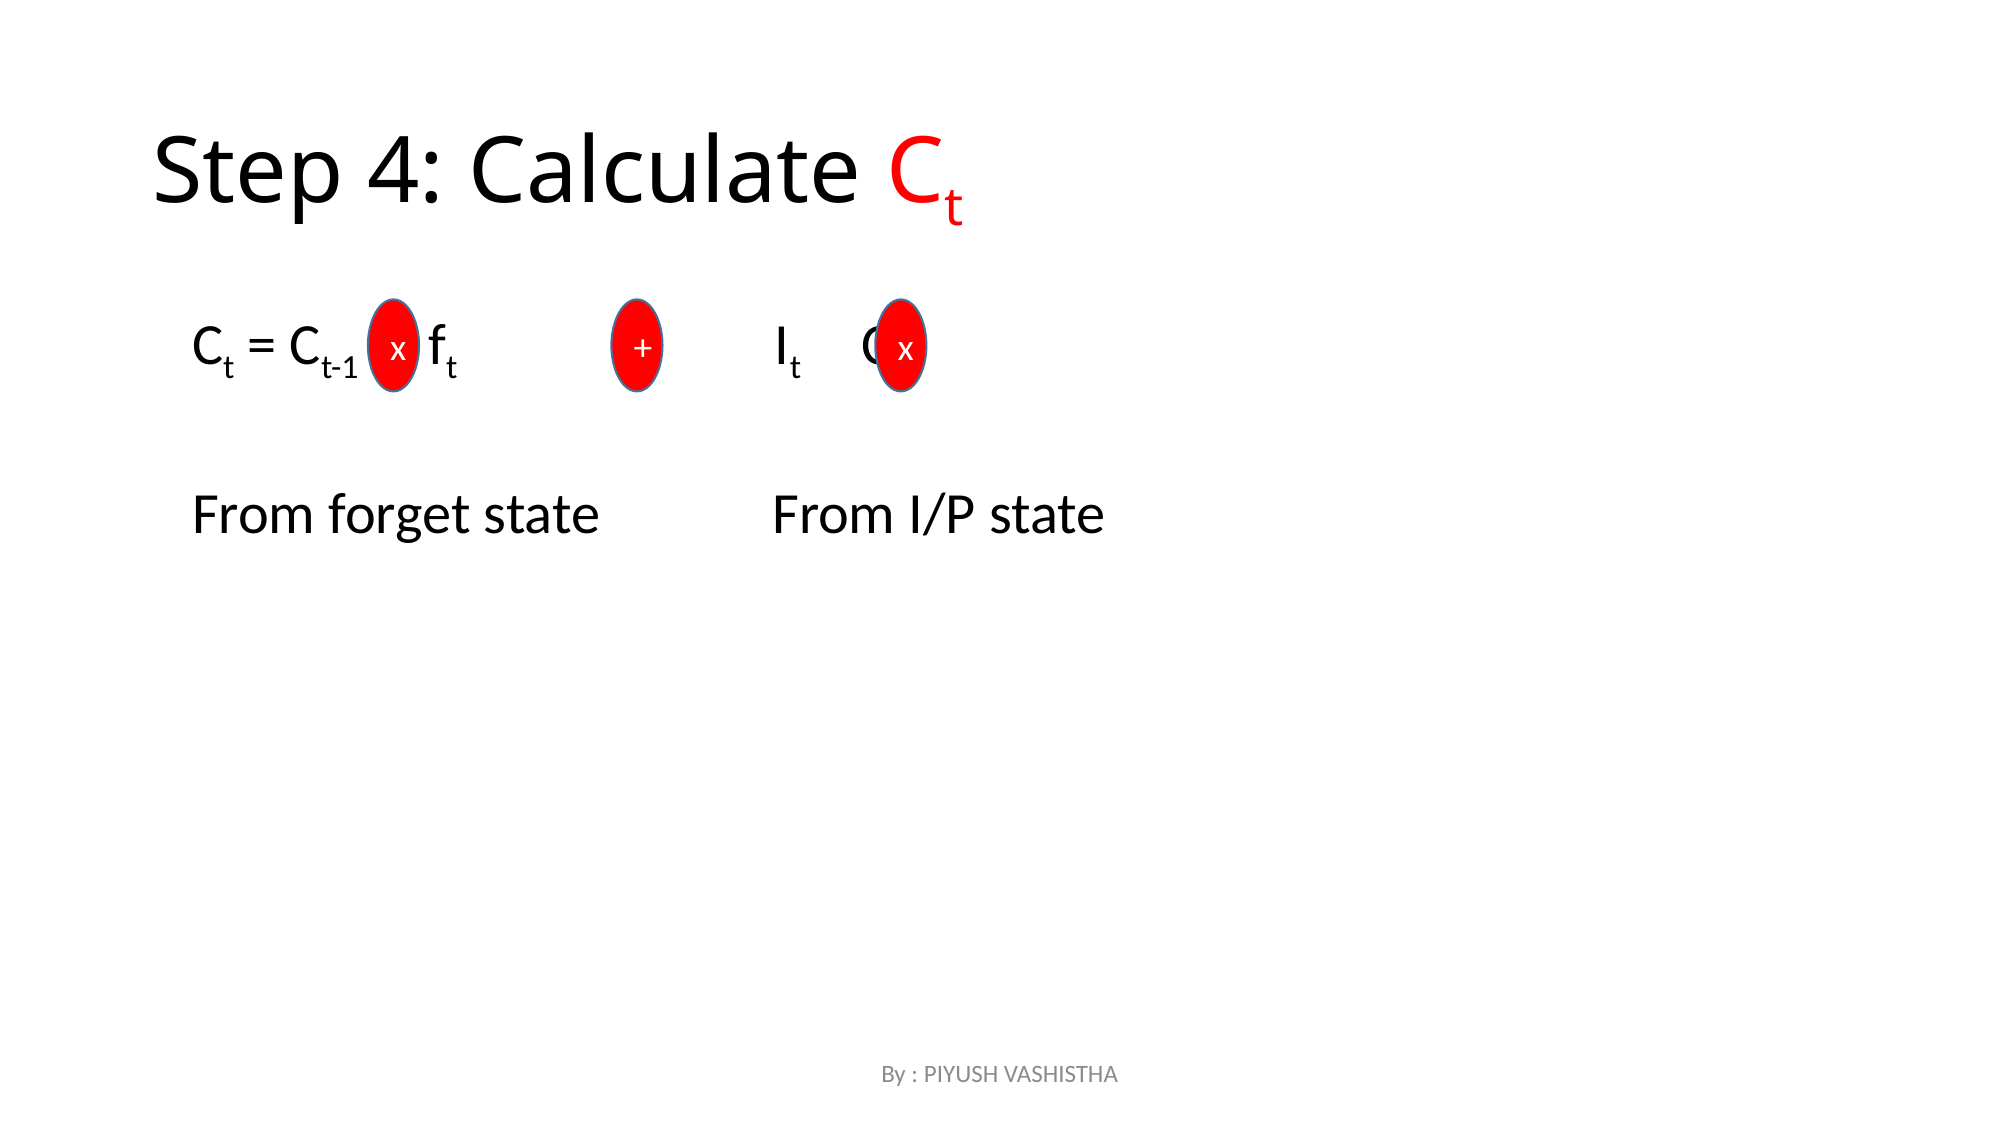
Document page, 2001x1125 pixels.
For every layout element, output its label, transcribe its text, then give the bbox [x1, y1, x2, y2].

list Ct = Ct-1 ft It Ct~ From forget state From I/P state [137, 299, 1863, 1014]
text_box x [366, 298, 421, 393]
text_box x [874, 298, 928, 393]
text_box + [610, 298, 664, 393]
footer By : PIYUSH VASHISTHA [662, 1042, 1338, 1103]
title Step 4: Calculate Ct [137, 59, 1863, 278]
